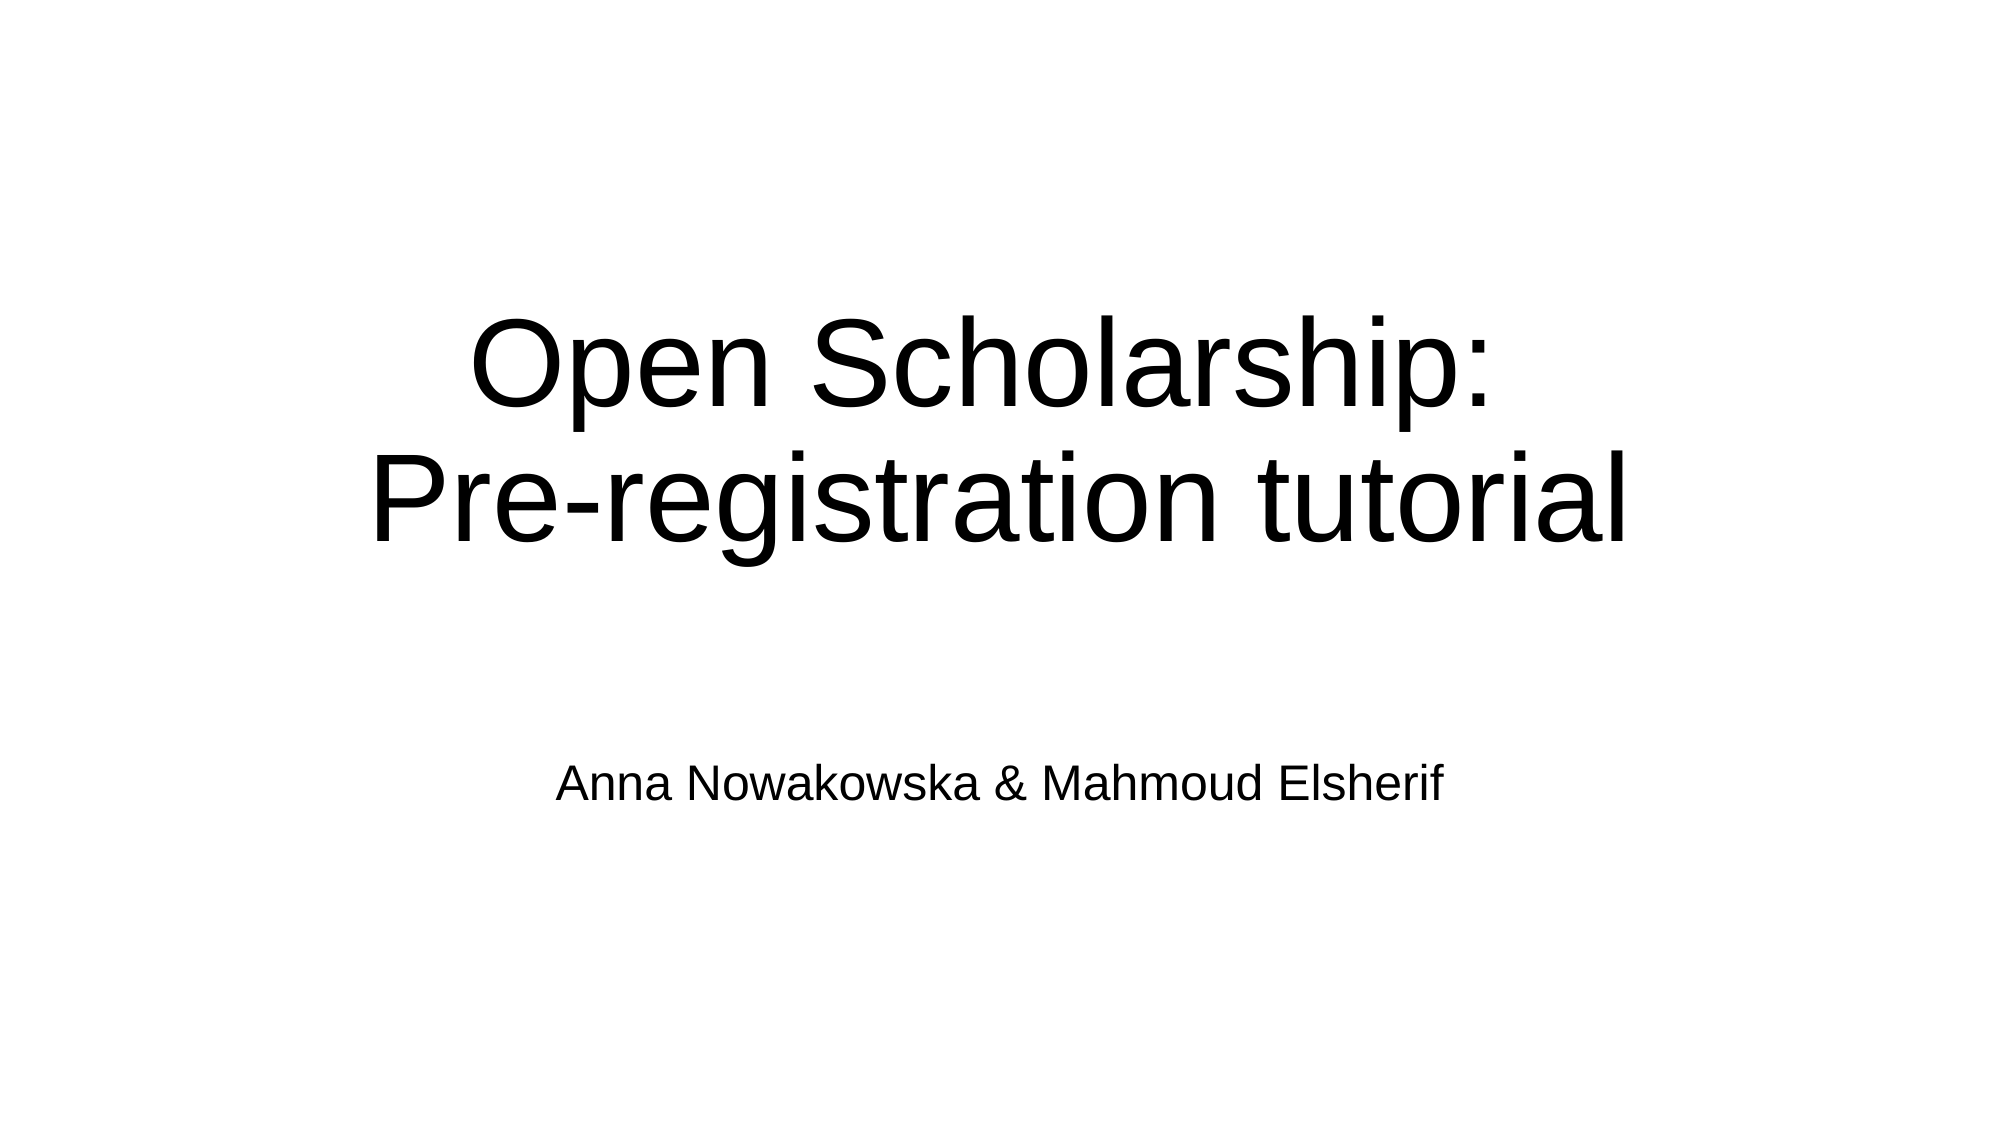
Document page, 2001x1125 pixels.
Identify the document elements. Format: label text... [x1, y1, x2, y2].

title Open Scholarship: Pre-registration tutorial [249, 184, 1750, 576]
subtitle Anna Nowakowska & Mahmoud Elsherif [249, 750, 1750, 863]
